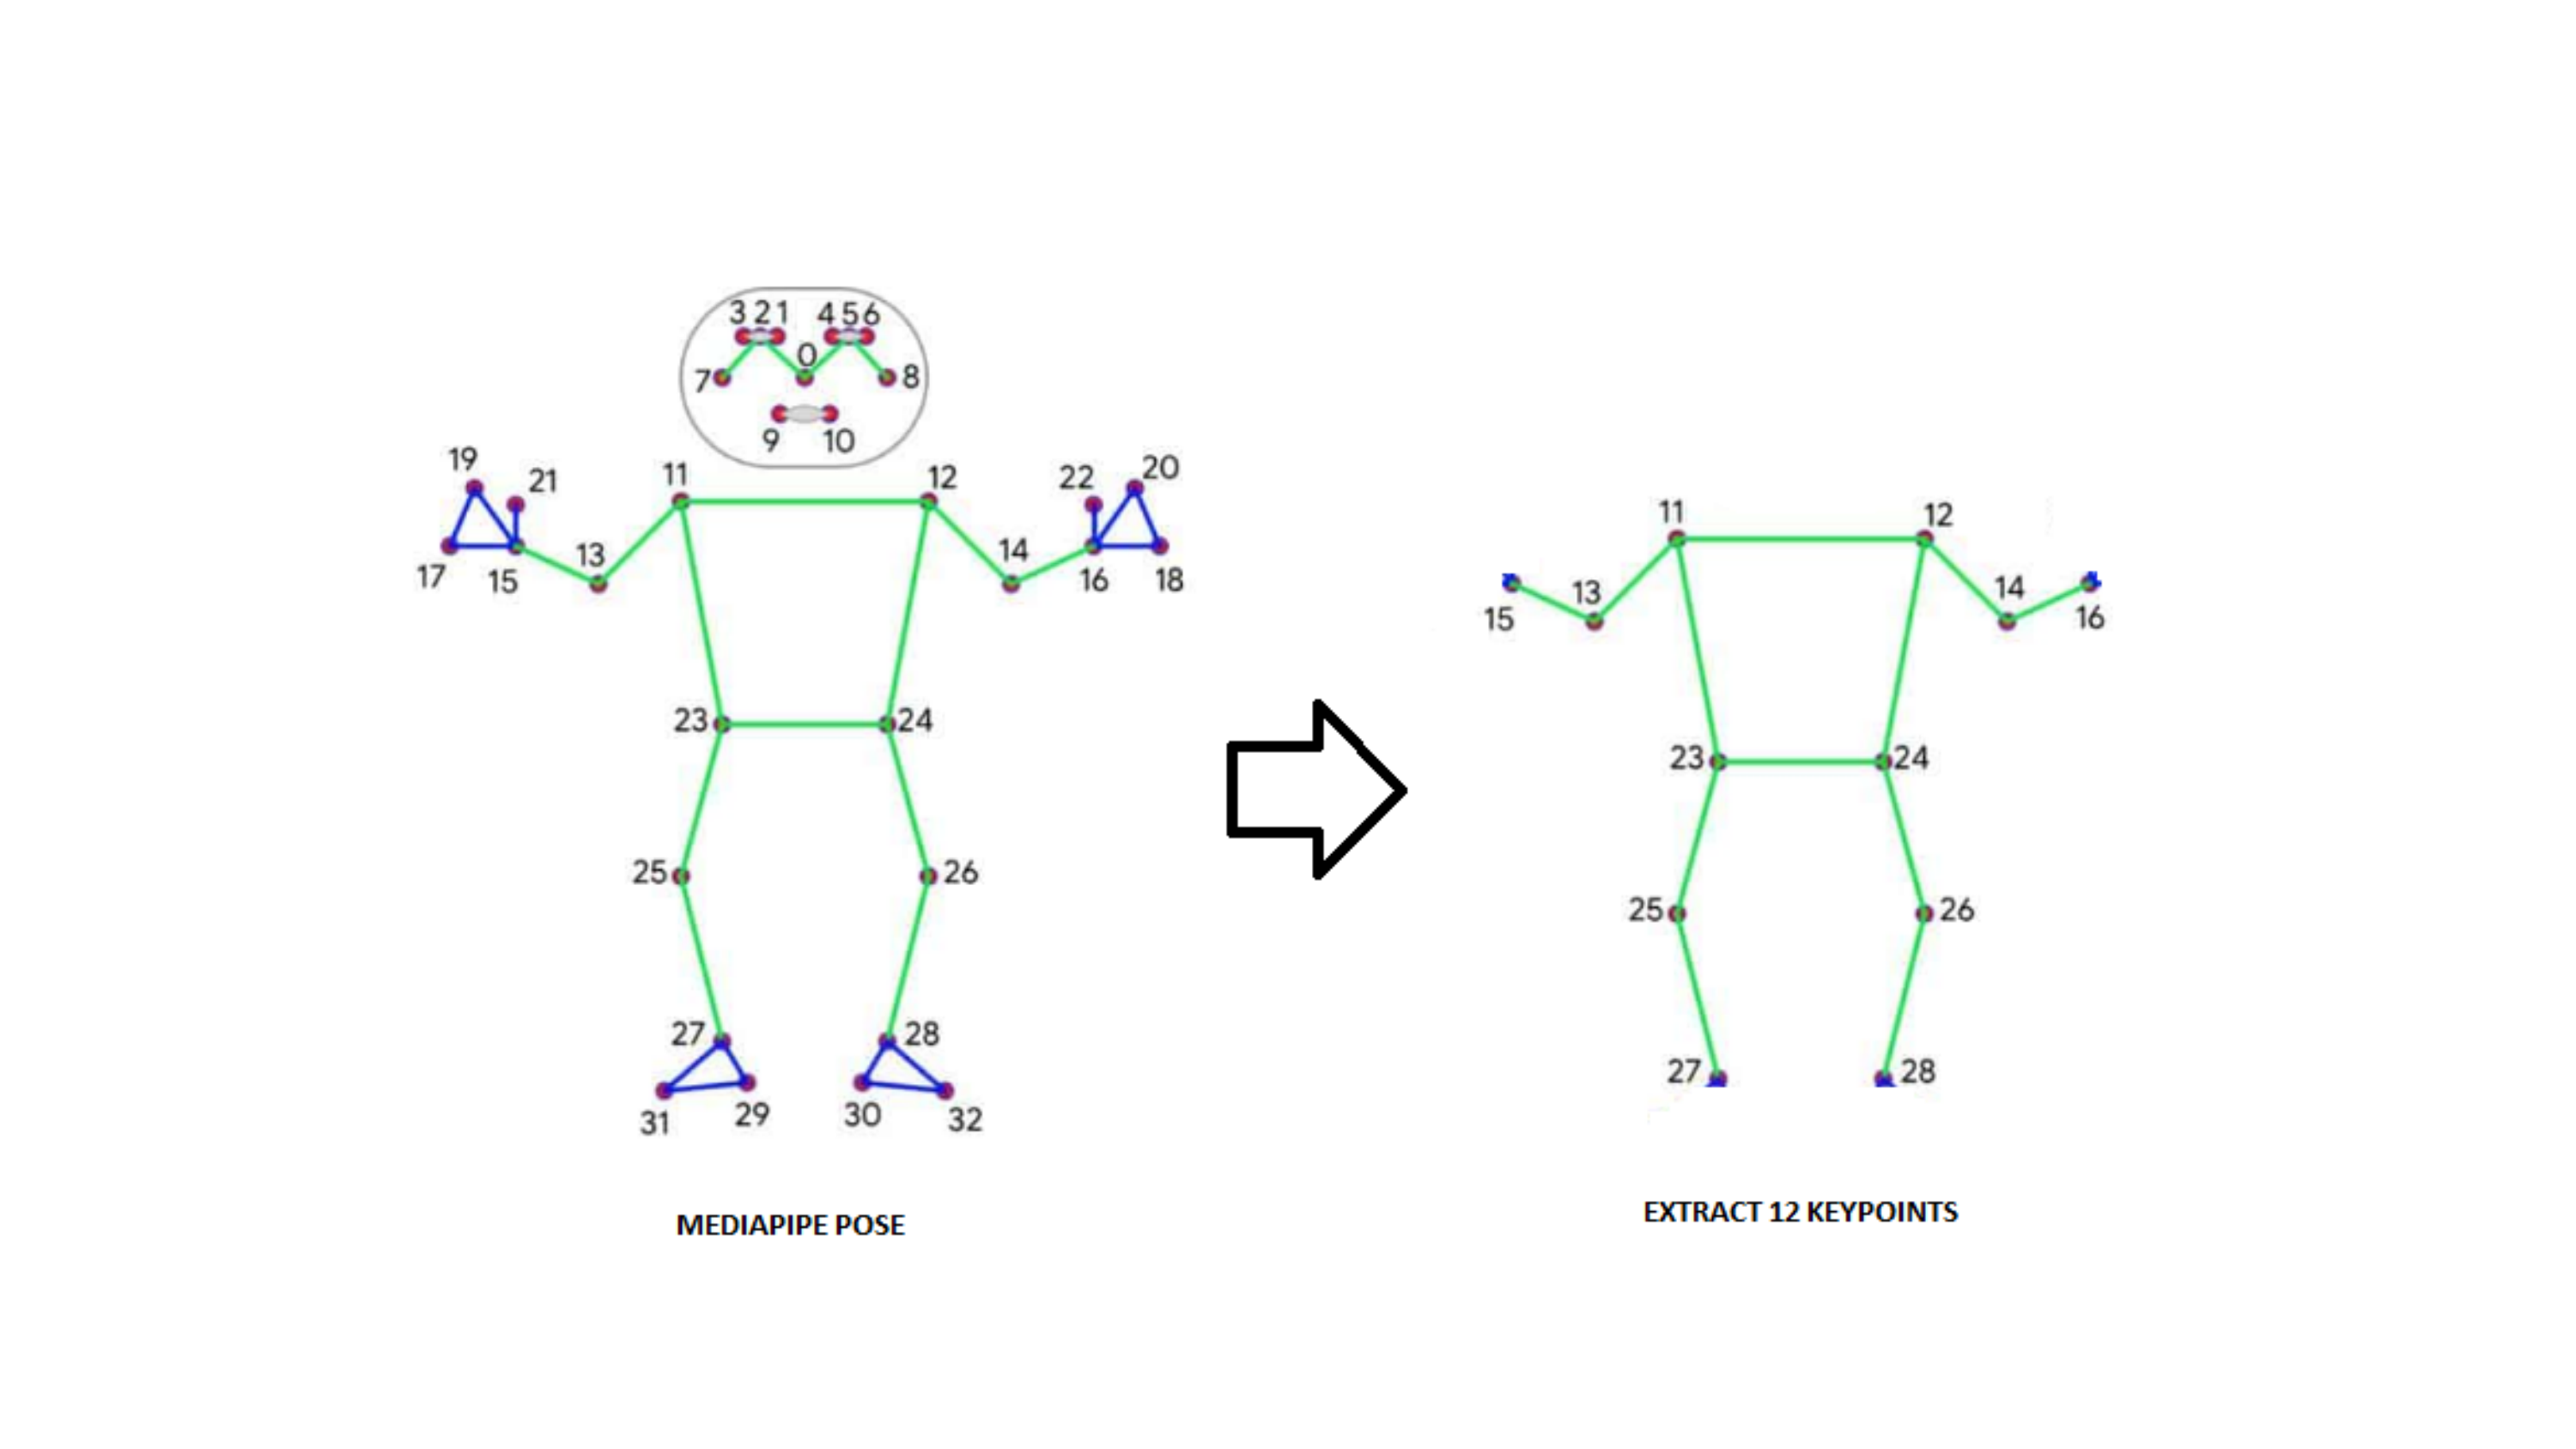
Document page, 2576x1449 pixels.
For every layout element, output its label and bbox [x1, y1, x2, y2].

picture [401, 241, 2175, 1242]
